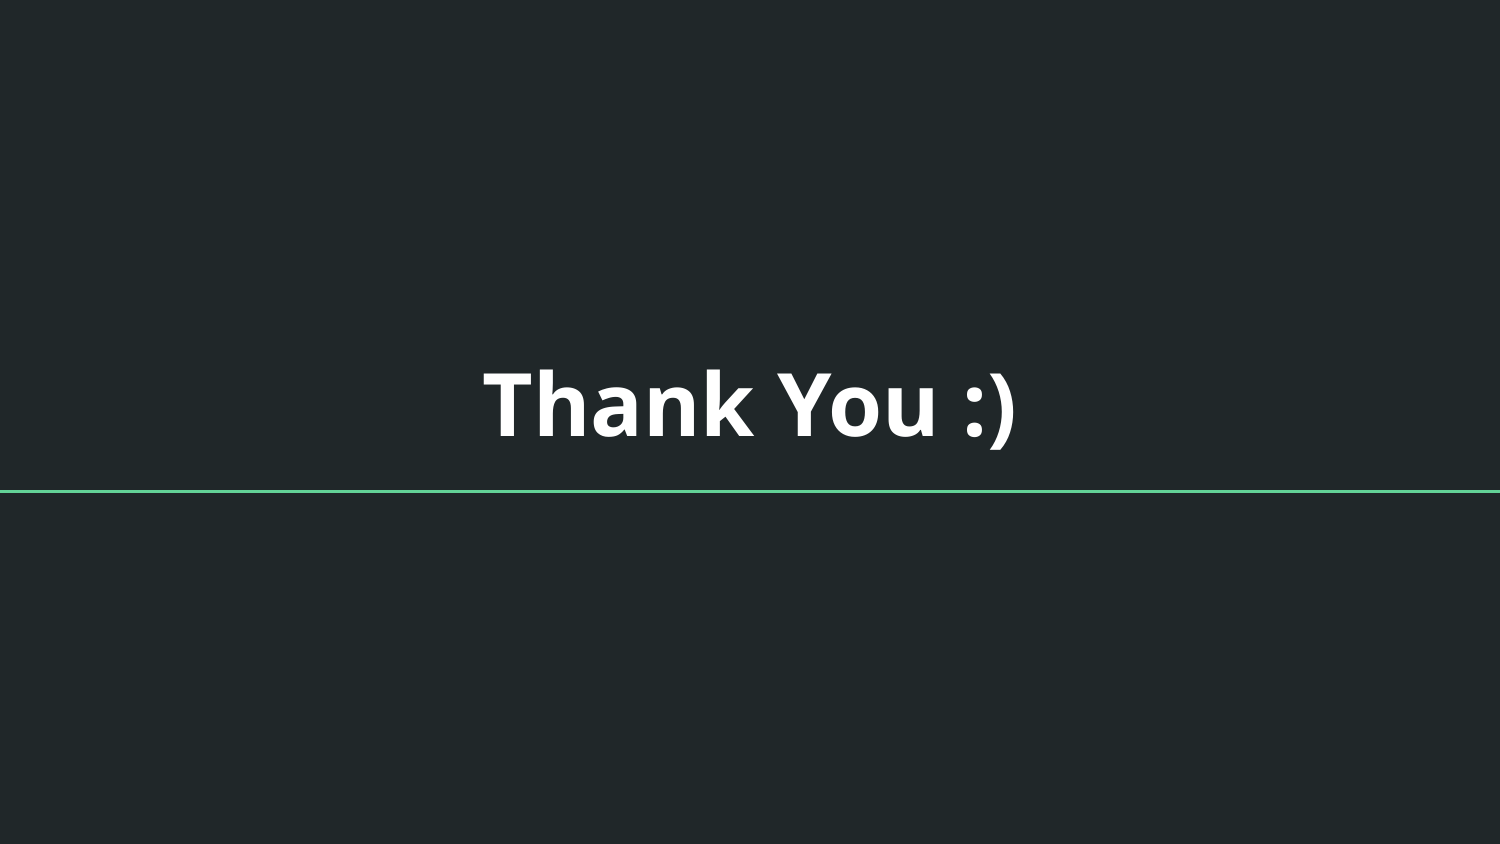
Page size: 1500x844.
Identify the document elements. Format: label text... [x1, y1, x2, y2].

title Thank You :) [83, 337, 1417, 466]
